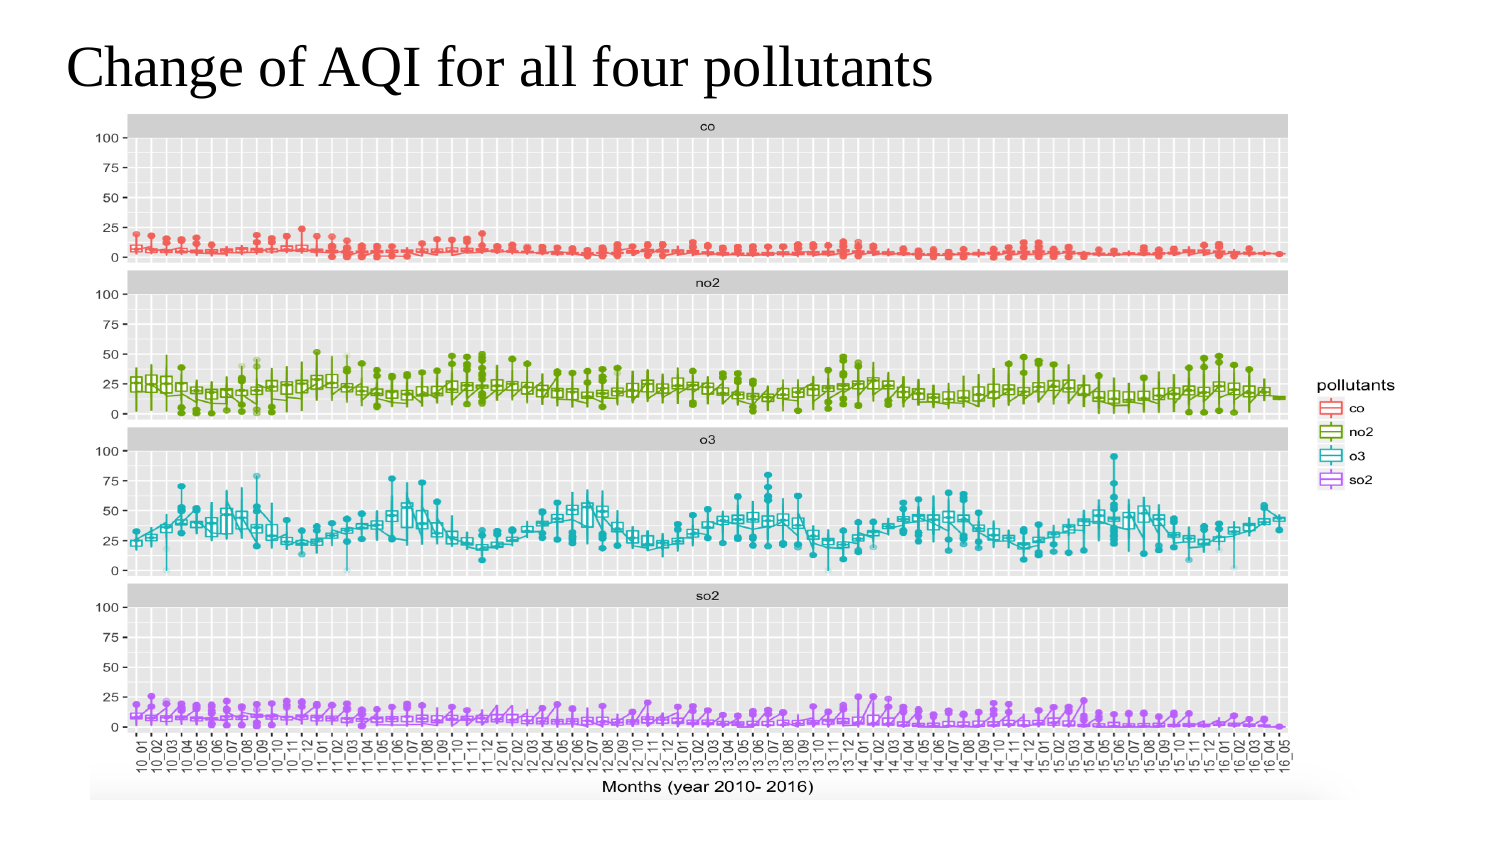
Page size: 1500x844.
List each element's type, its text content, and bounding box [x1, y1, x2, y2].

text_box Change of AQI for all four pollutants [51, 13, 1245, 87]
picture [89, 107, 1410, 800]
